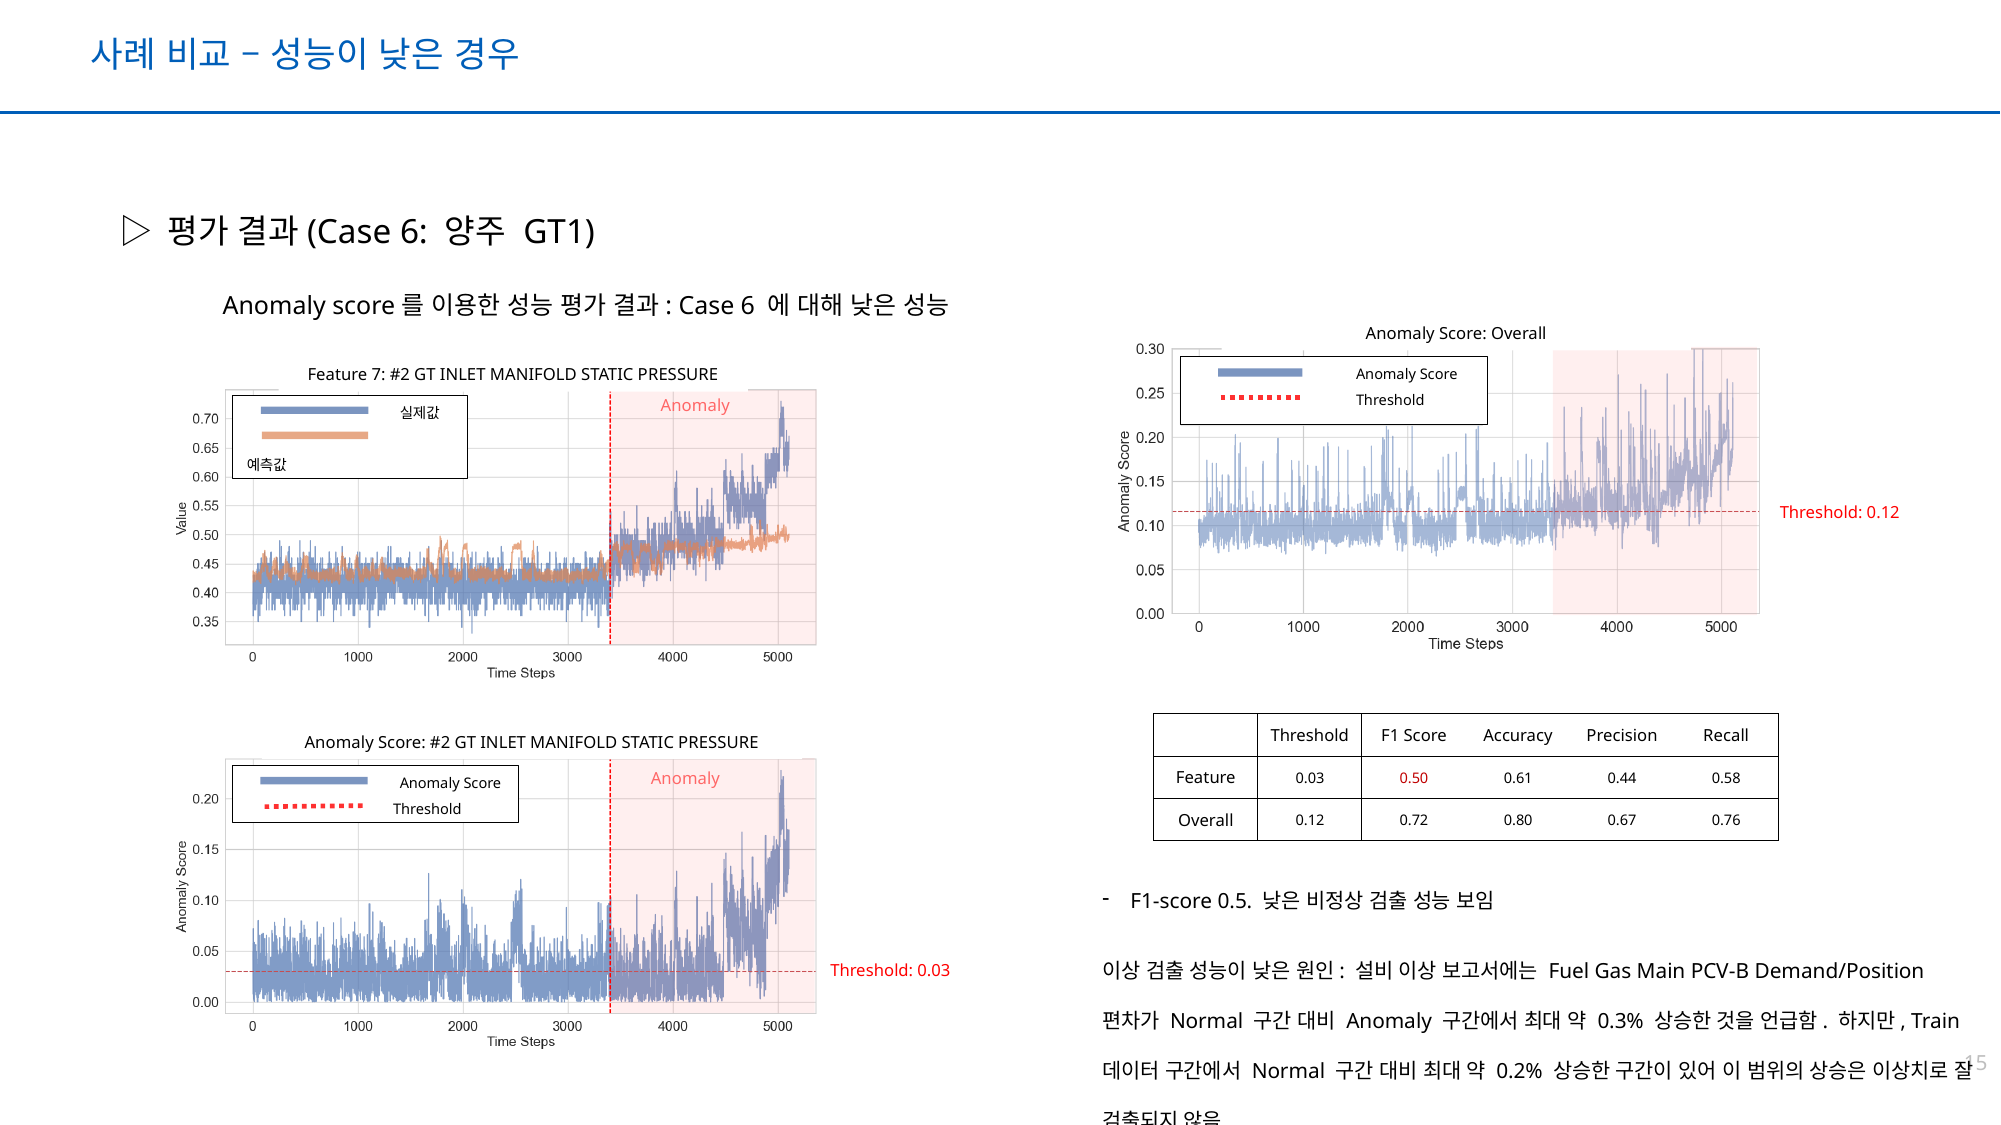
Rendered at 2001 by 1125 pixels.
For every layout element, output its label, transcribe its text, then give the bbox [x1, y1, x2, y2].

table_cell Overall [1154, 799, 1257, 840]
table_cell 0.76 [1674, 799, 1778, 840]
table_header Accuracy [1466, 714, 1570, 756]
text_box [171, 346, 821, 679]
table_cell 0.58 [1674, 757, 1778, 798]
table_header Precision [1570, 714, 1674, 756]
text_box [1113, 305, 1764, 650]
table_cell 0.44 [1570, 757, 1674, 798]
text_box 사례 비교 – 성능이 낮은 경우 [79, 18, 1950, 94]
table_header Threshold [1258, 714, 1361, 756]
table_header F1 Score [1362, 714, 1466, 756]
table_cell 0.50 [1362, 757, 1466, 798]
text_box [171, 714, 821, 1054]
text_box Threshold: 0.12 [1765, 494, 1916, 530]
text_box ▷ 평가 결과(Case 6: 양주 GT1) [104, 203, 1106, 258]
text_box F1-score 0.5. 낮은 비정상 검출 성능 보임 이상 검출 성능이 낮은 원인: 설비 이상 보고서에는 Fuel Gas Main PCV-B Demand/Position 편차가 Normal 구간 대비 Anomaly 구간에서 최대 약 0.3% 상승한 것을 언급함. 하지만, Train 데이터 구간에서 Normal 구간 대비 최대 약 0.2% 상승한 구간이 있어 이 범위의 상승은 이상치로 잘 검출되지 않음 [1087, 855, 1997, 1125]
table_header Recall [1674, 714, 1778, 756]
table_cell 0.61 [1466, 757, 1570, 798]
table_cell 0.12 [1258, 799, 1361, 840]
table_cell 0.03 [1258, 757, 1361, 798]
text_box Threshold: 0.03 [821, 952, 966, 988]
table_cell 0.80 [1466, 799, 1570, 840]
table_header [1154, 714, 1257, 756]
table_cell 0.67 [1570, 799, 1674, 840]
table_cell Feature [1154, 757, 1257, 798]
table_cell 0.72 [1362, 799, 1466, 840]
text_box Anomaly score를 이용한 성능 평가 결과: Case 6 에 대해 낮은 성능 [207, 282, 965, 327]
